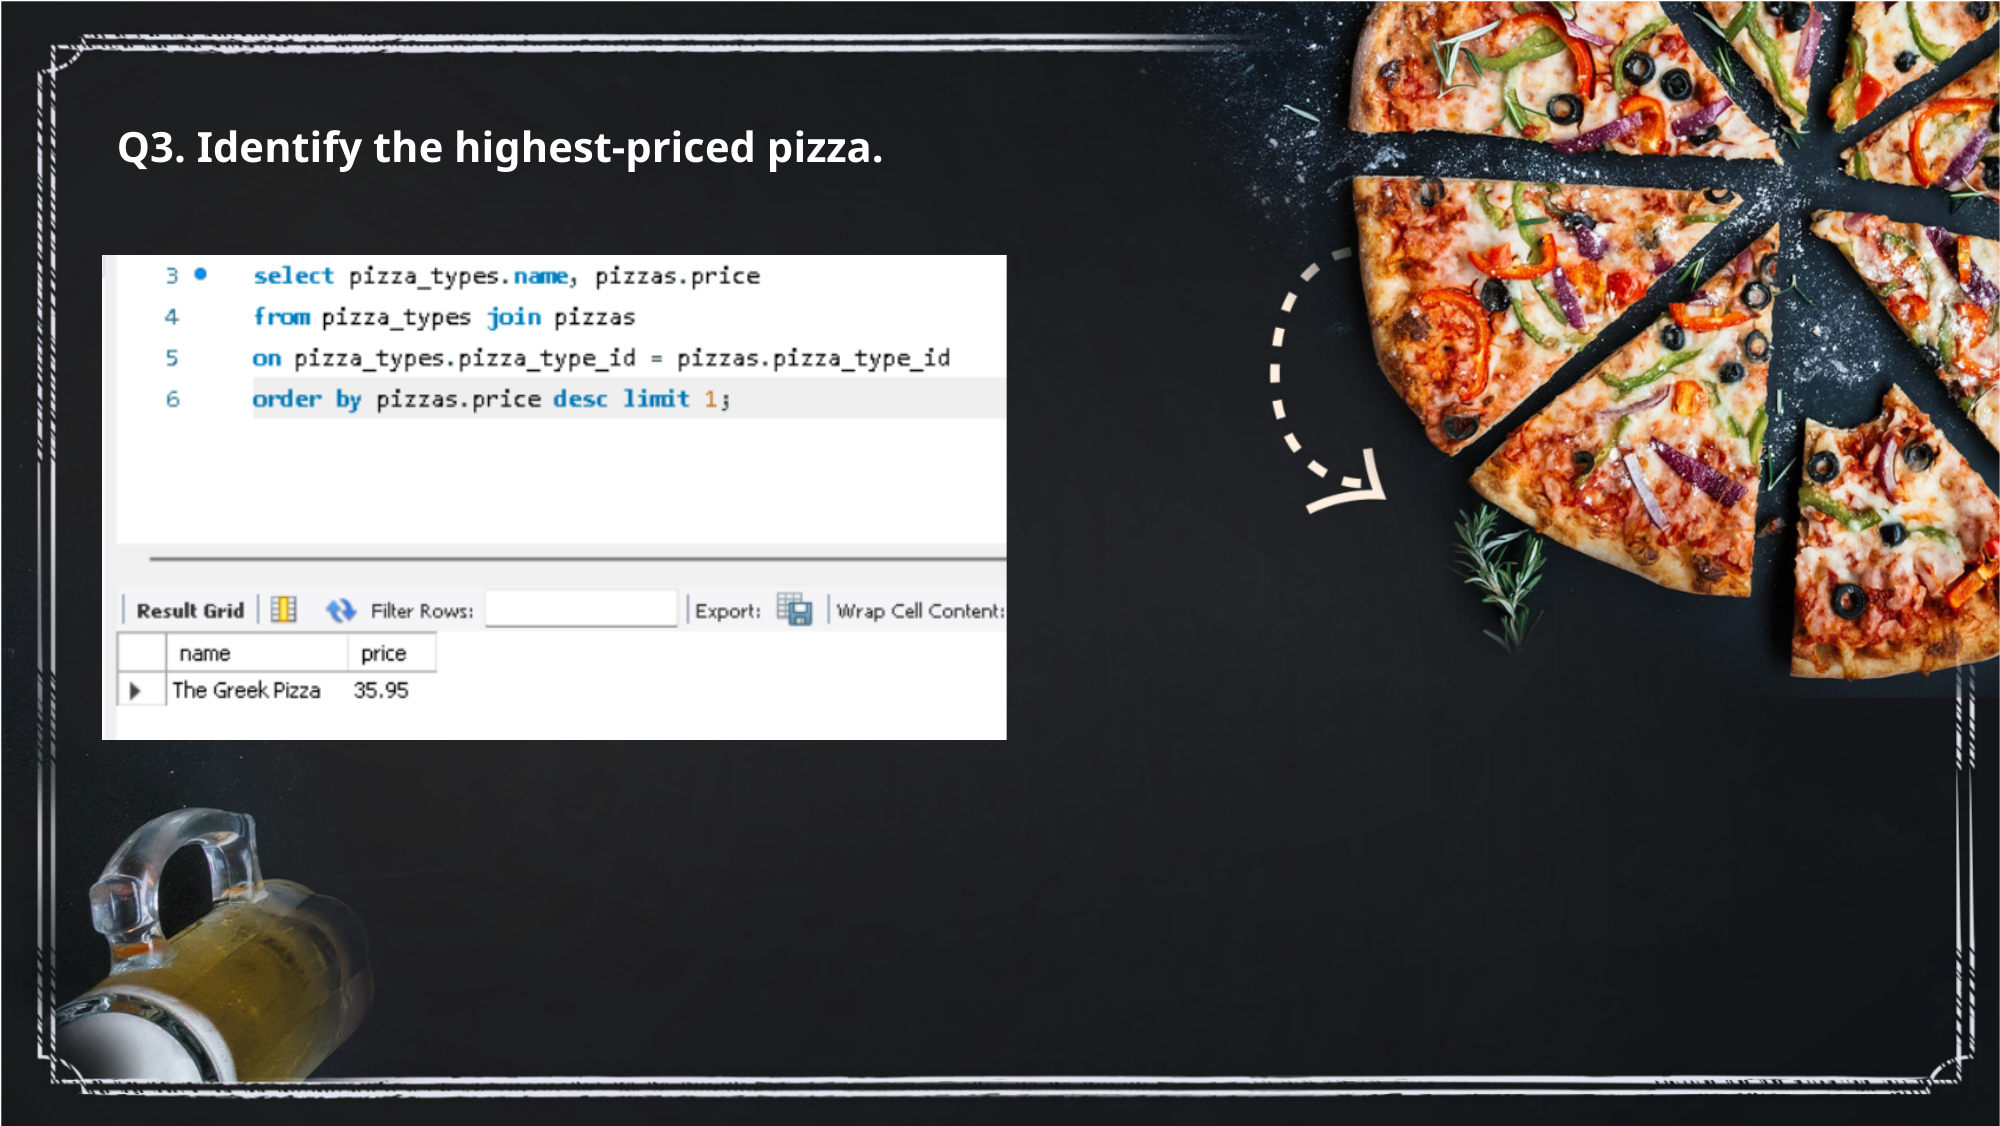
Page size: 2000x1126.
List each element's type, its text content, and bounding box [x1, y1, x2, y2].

text_box Q3. Identify the highest-priced pizza. [102, 113, 906, 229]
picture [3, 2, 2000, 1126]
